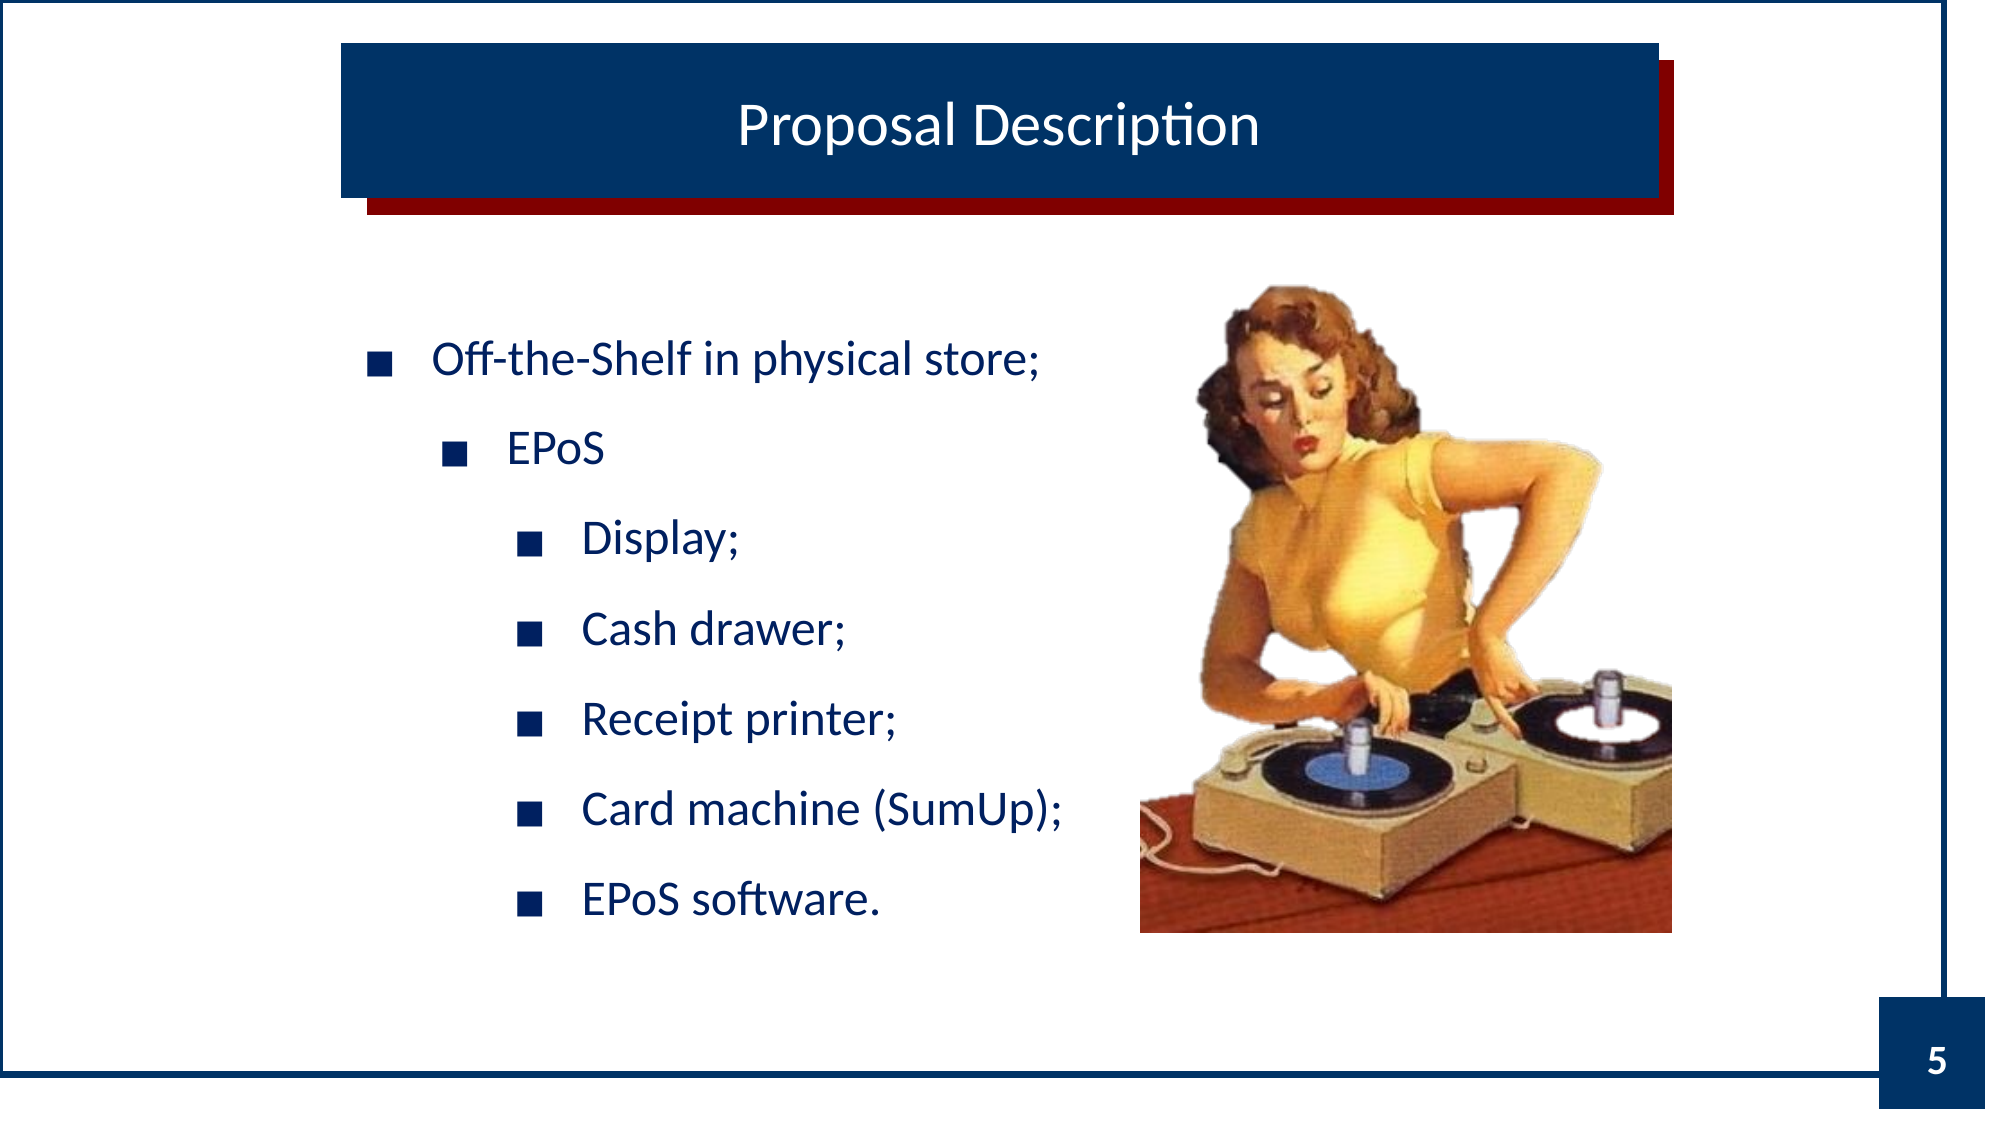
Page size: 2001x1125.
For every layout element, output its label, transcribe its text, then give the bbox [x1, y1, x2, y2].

text_box [1879, 997, 1985, 1109]
text_box [368, 62, 1672, 213]
text_box Off-the-Shelf in physical store; EPoS Display; Cash drawer; Receipt printer; Card machine (SumUp); EPoS software. [341, 279, 1135, 849]
text_box 5 [1911, 1025, 1964, 1092]
text_box Proposal Description [341, 44, 1659, 197]
picture [1140, 215, 1672, 933]
text_box [0, 0, 1944, 1075]
